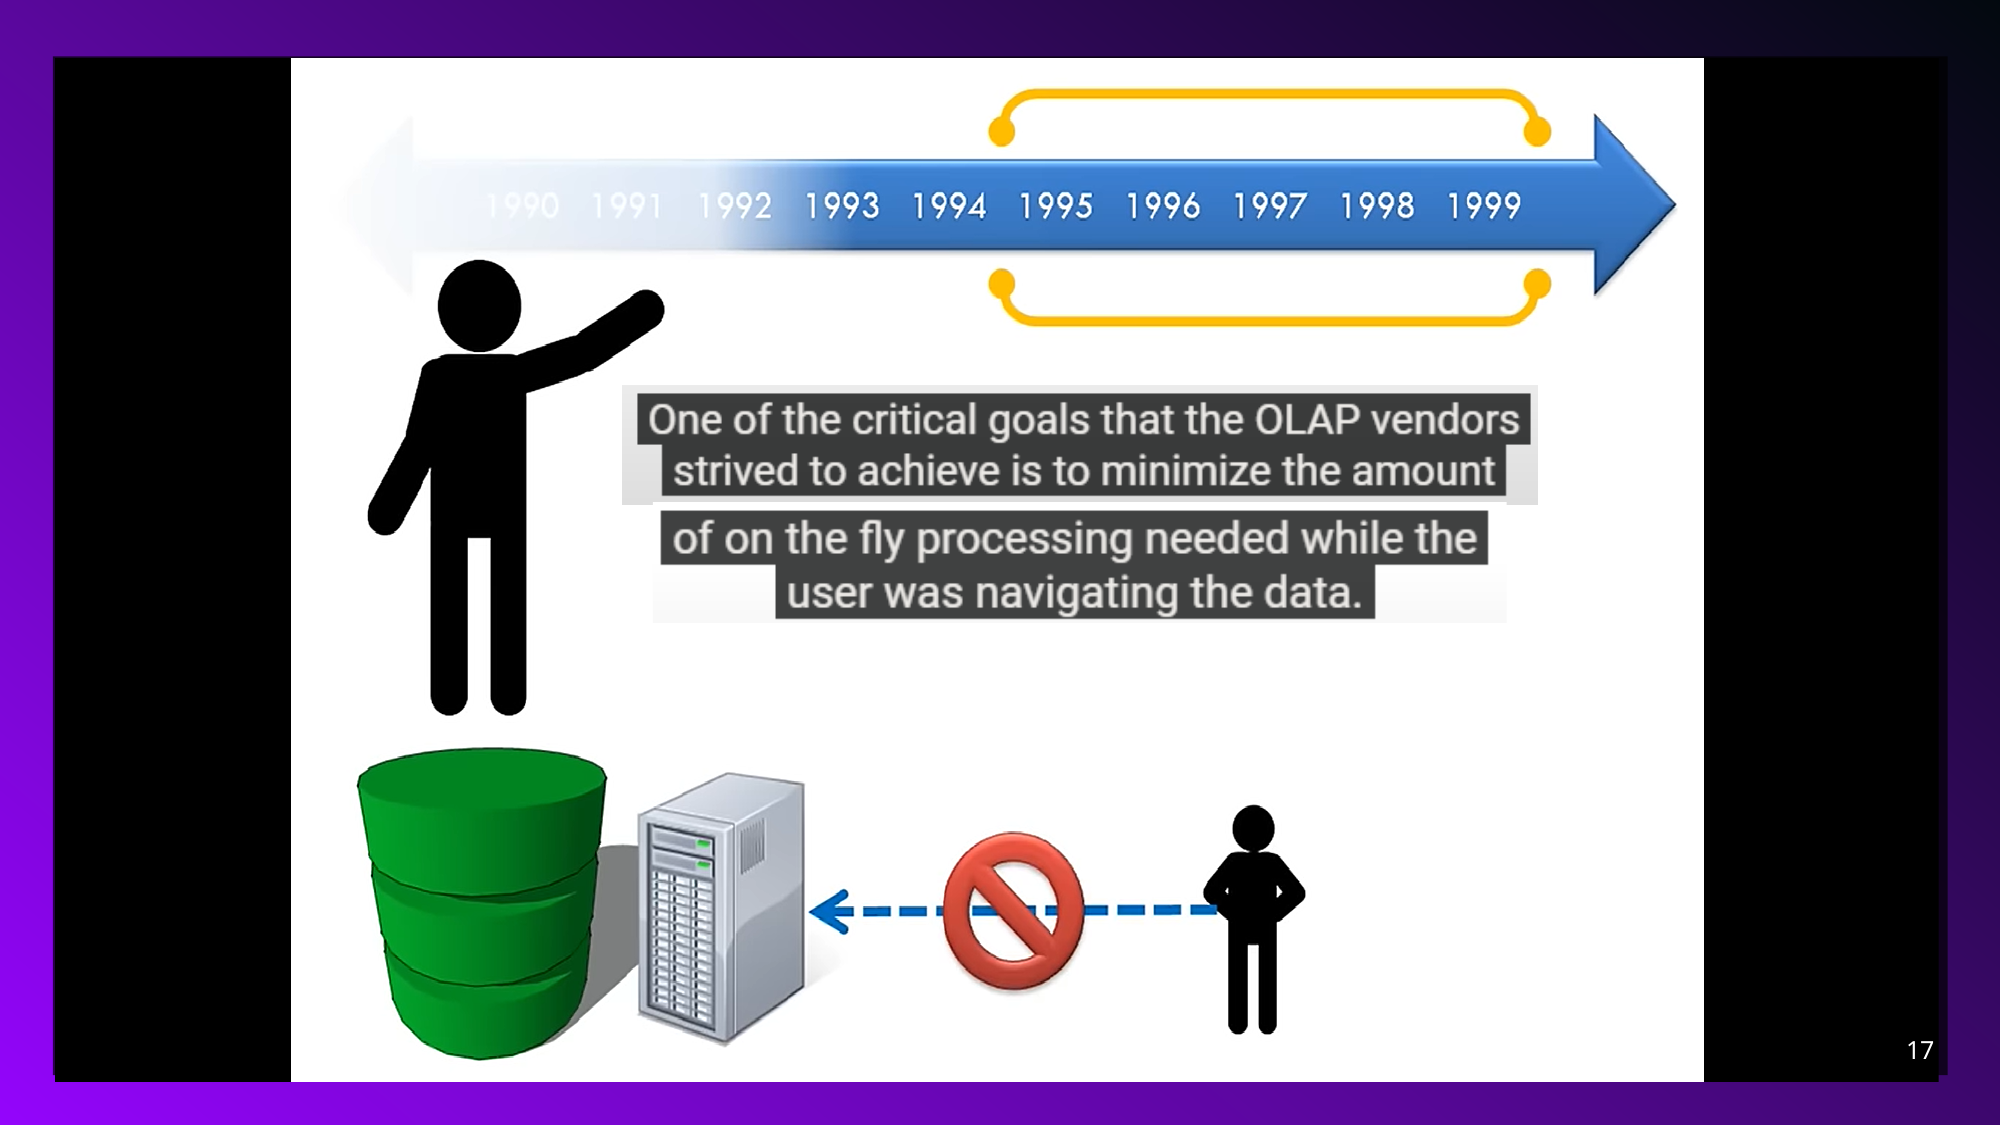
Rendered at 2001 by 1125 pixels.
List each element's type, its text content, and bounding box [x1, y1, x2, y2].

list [54, 57, 1939, 1082]
slide_number 17 [1939, 1021, 1950, 1082]
picture [621, 367, 1559, 713]
